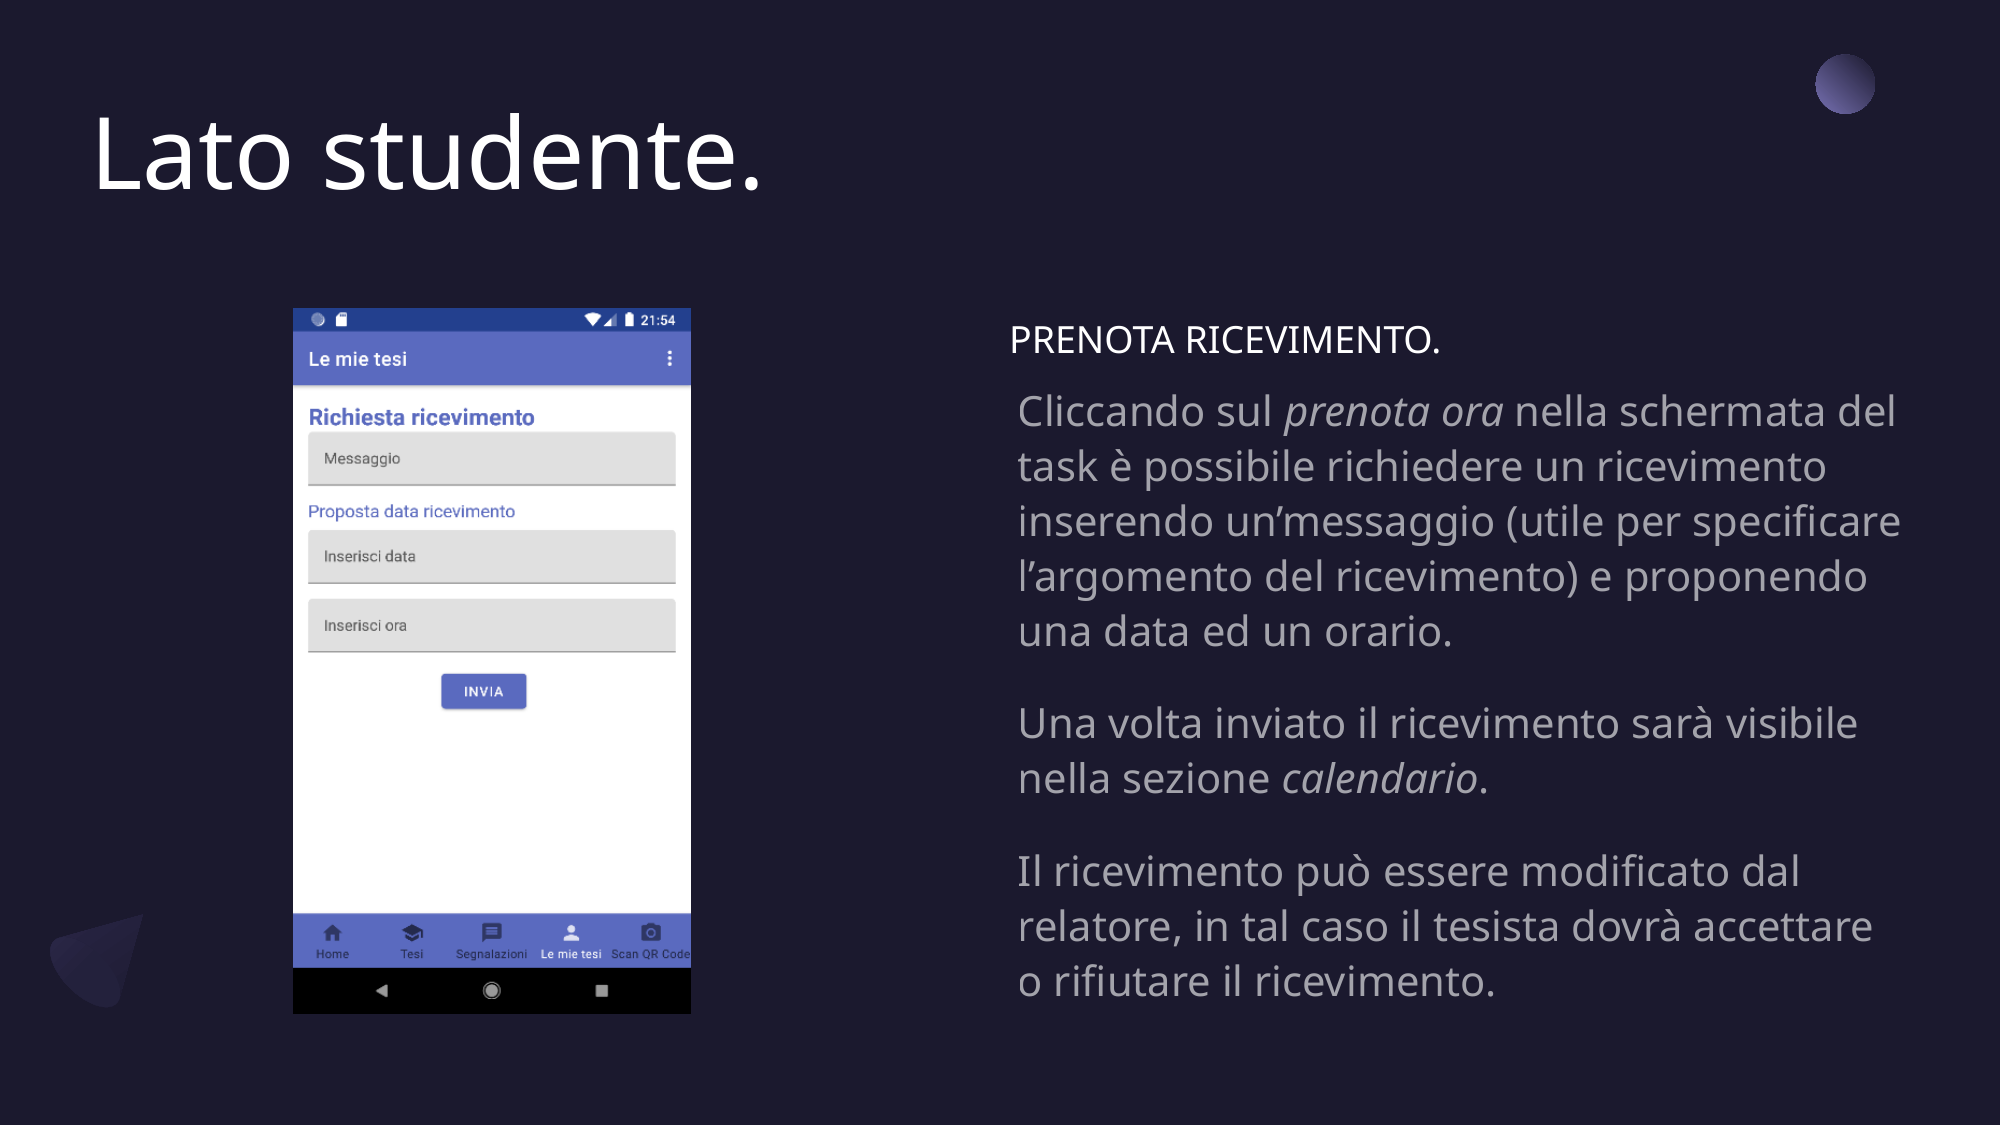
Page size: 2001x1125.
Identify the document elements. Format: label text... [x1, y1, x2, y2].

picture [293, 308, 691, 1014]
list Cliccando sul prenota ora nella schermata del task è possibile richiedere un ricevimento inserendo un’messaggio (utile per specificare l’argomento del ricevimento) e proponendo una data ed un orario. Una volta inviato il ricevimento sarà visibile nella sezione calendario. Il ricevimento può essere modificato dal relatore, in tal caso il tesista dovrà accettare o rifiutare il ricevimento. [1017, 379, 1910, 1035]
title Lato studente. [90, 90, 1910, 309]
text_box PRENOTA RICEVIMENTO. [994, 308, 1457, 369]
